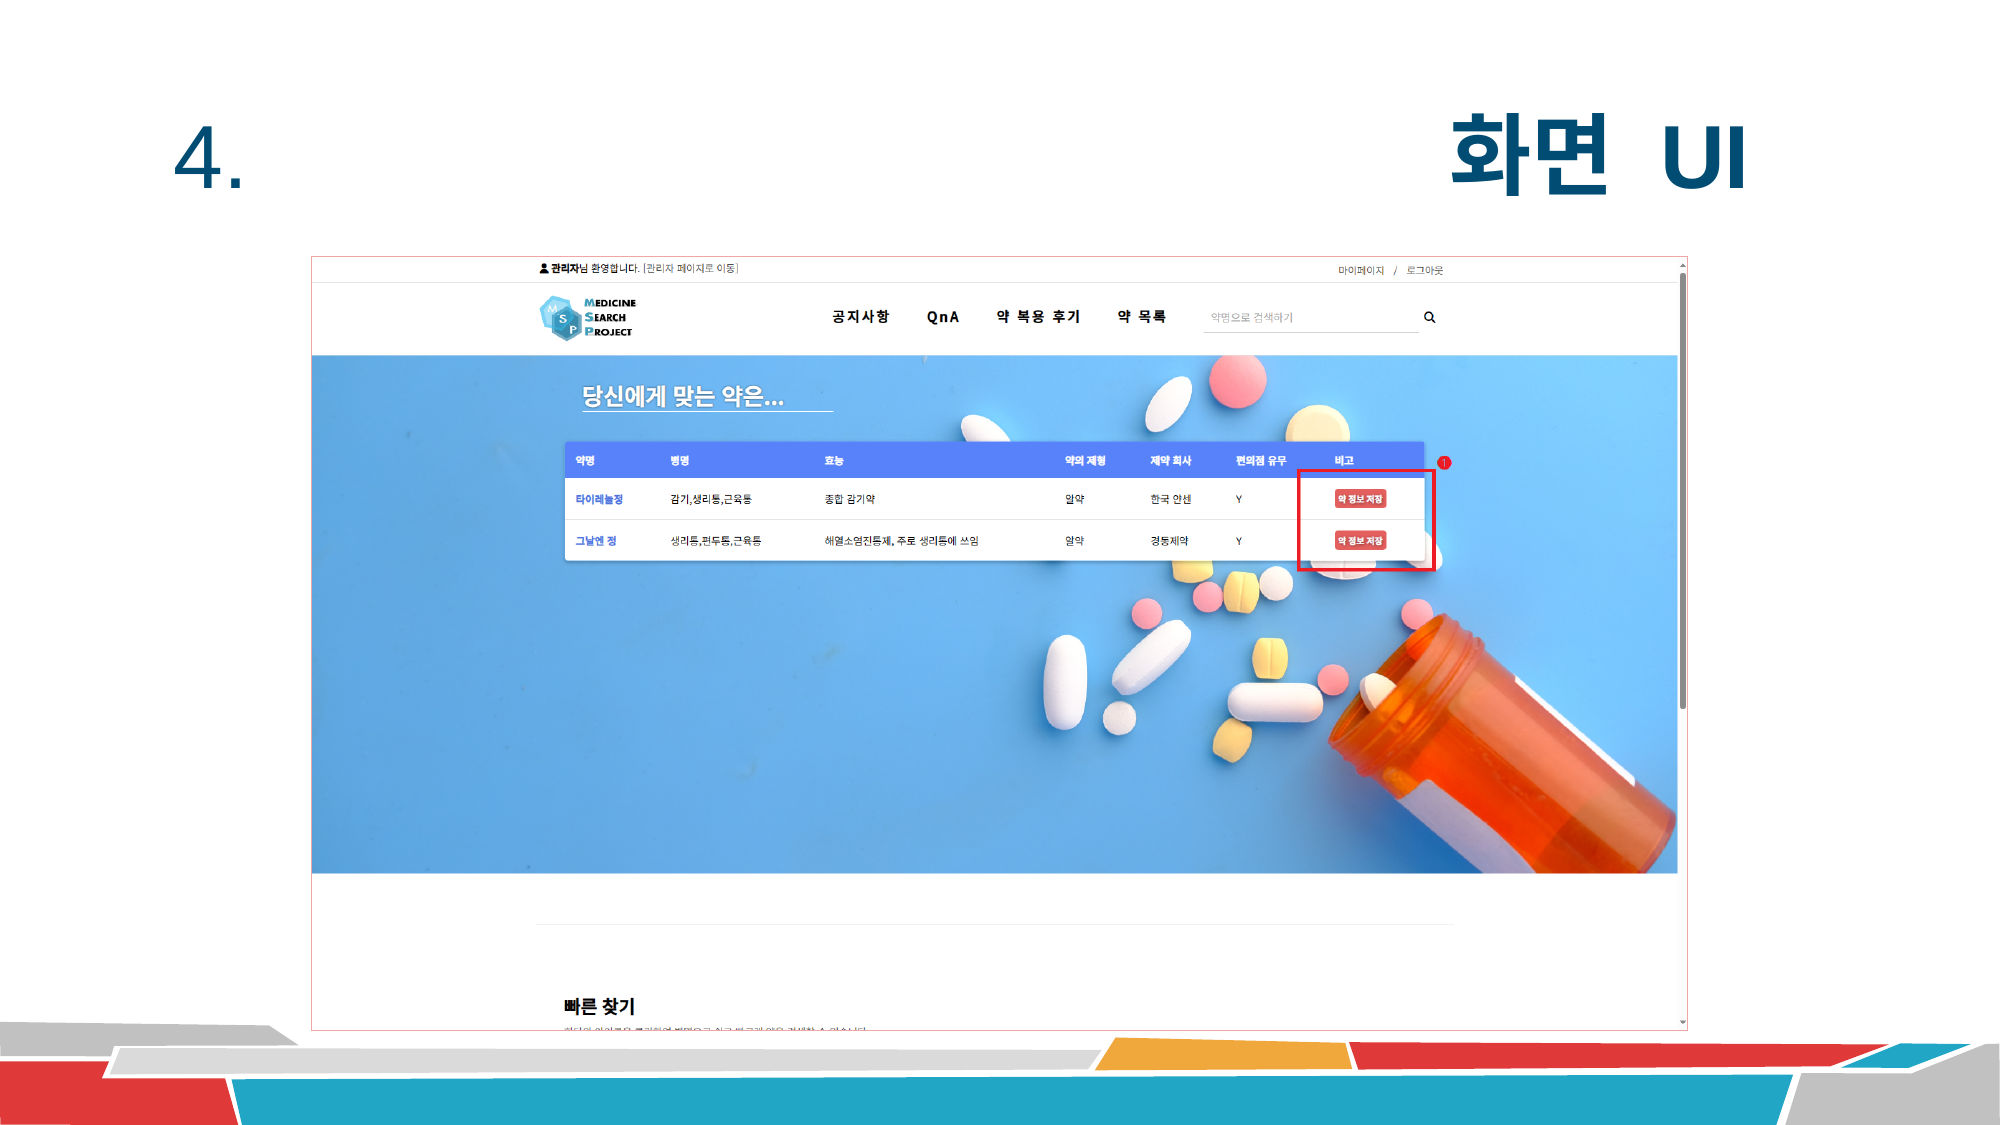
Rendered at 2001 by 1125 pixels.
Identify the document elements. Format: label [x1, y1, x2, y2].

picture [311, 256, 1689, 1032]
text_box [161, 91, 1765, 216]
